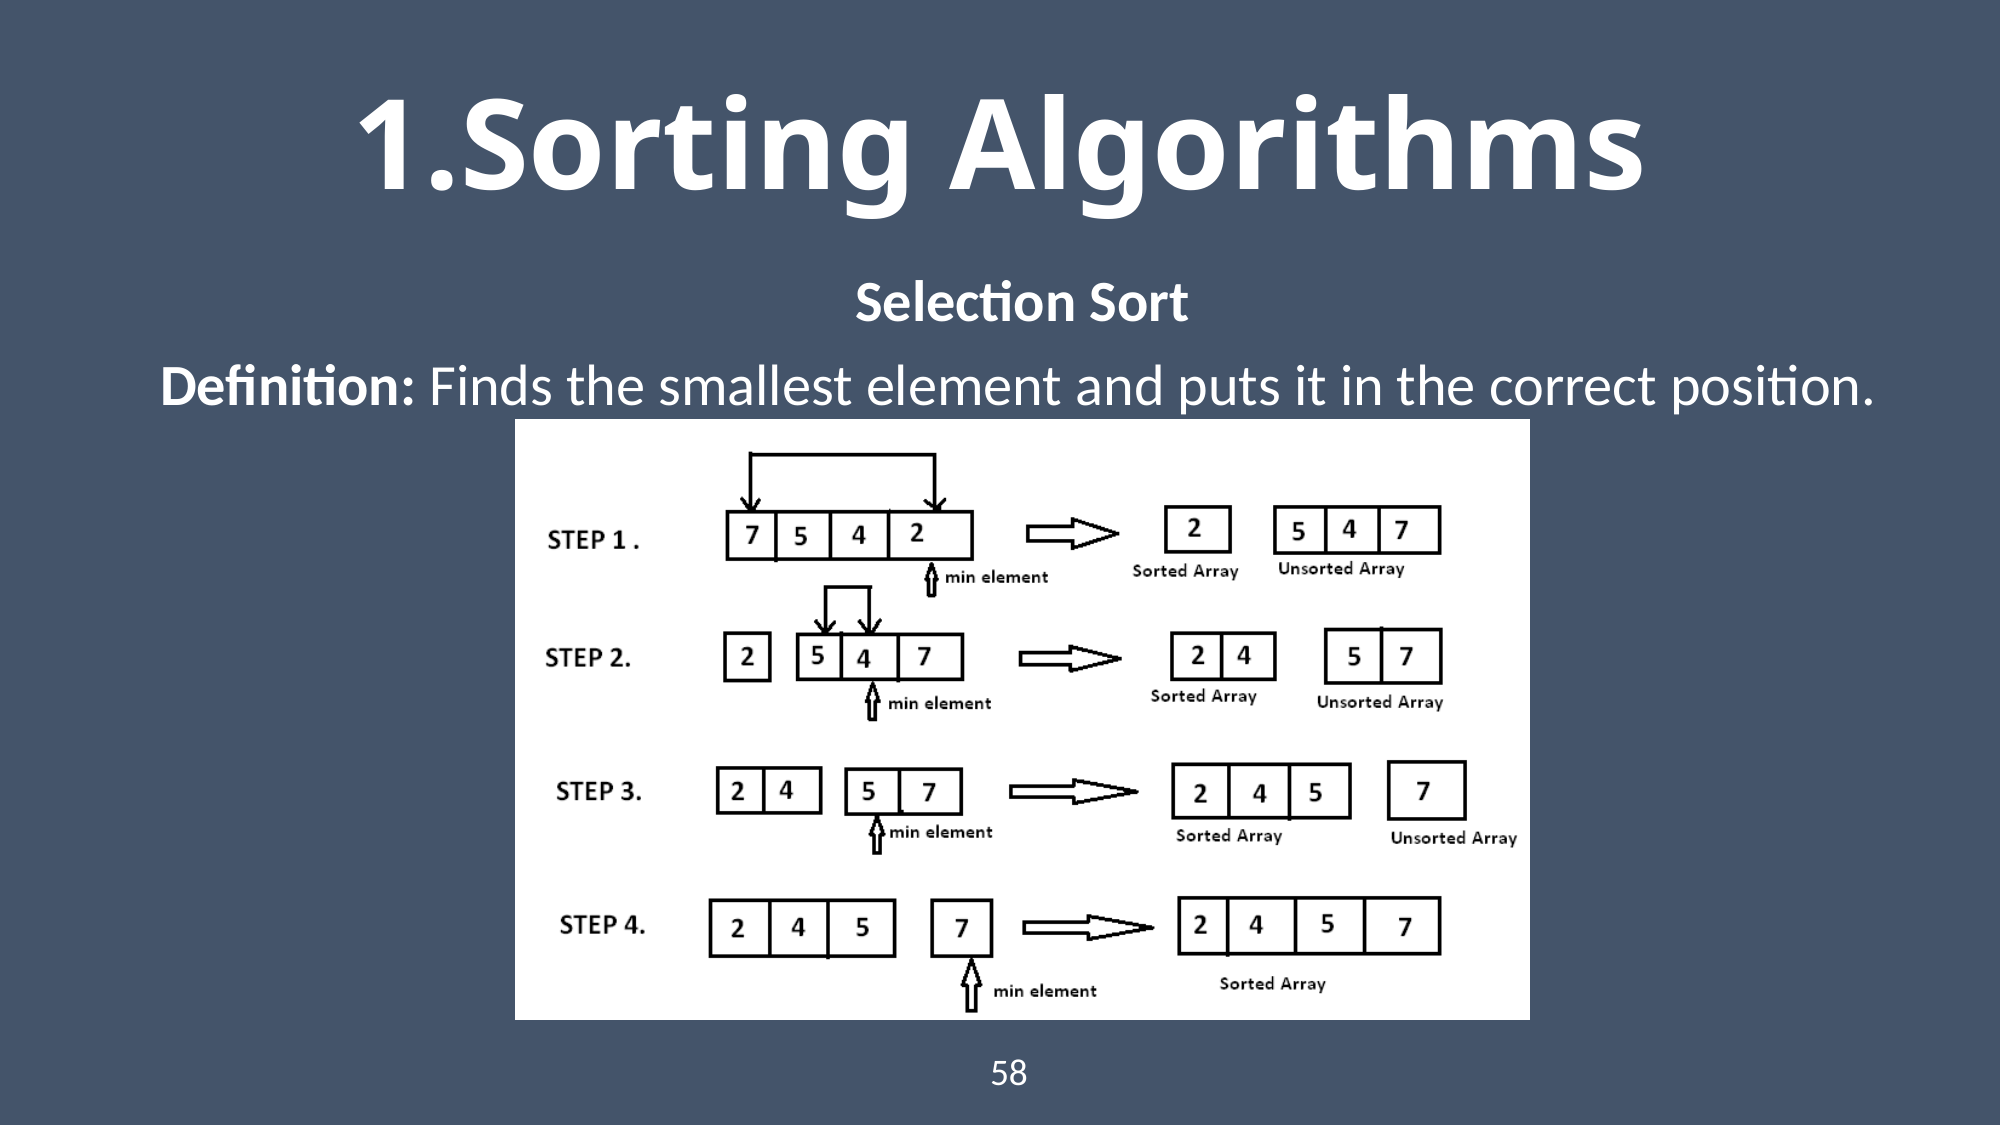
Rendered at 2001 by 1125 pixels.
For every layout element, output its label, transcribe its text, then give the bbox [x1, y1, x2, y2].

title 1.Sorting Algorithms [170, 53, 1830, 224]
text_box 58 [975, 1040, 1050, 1101]
subtitle Selection Sort Definition: Finds the smallest element and puts it in the correct position. [145, 263, 1900, 463]
picture [515, 419, 1530, 1020]
